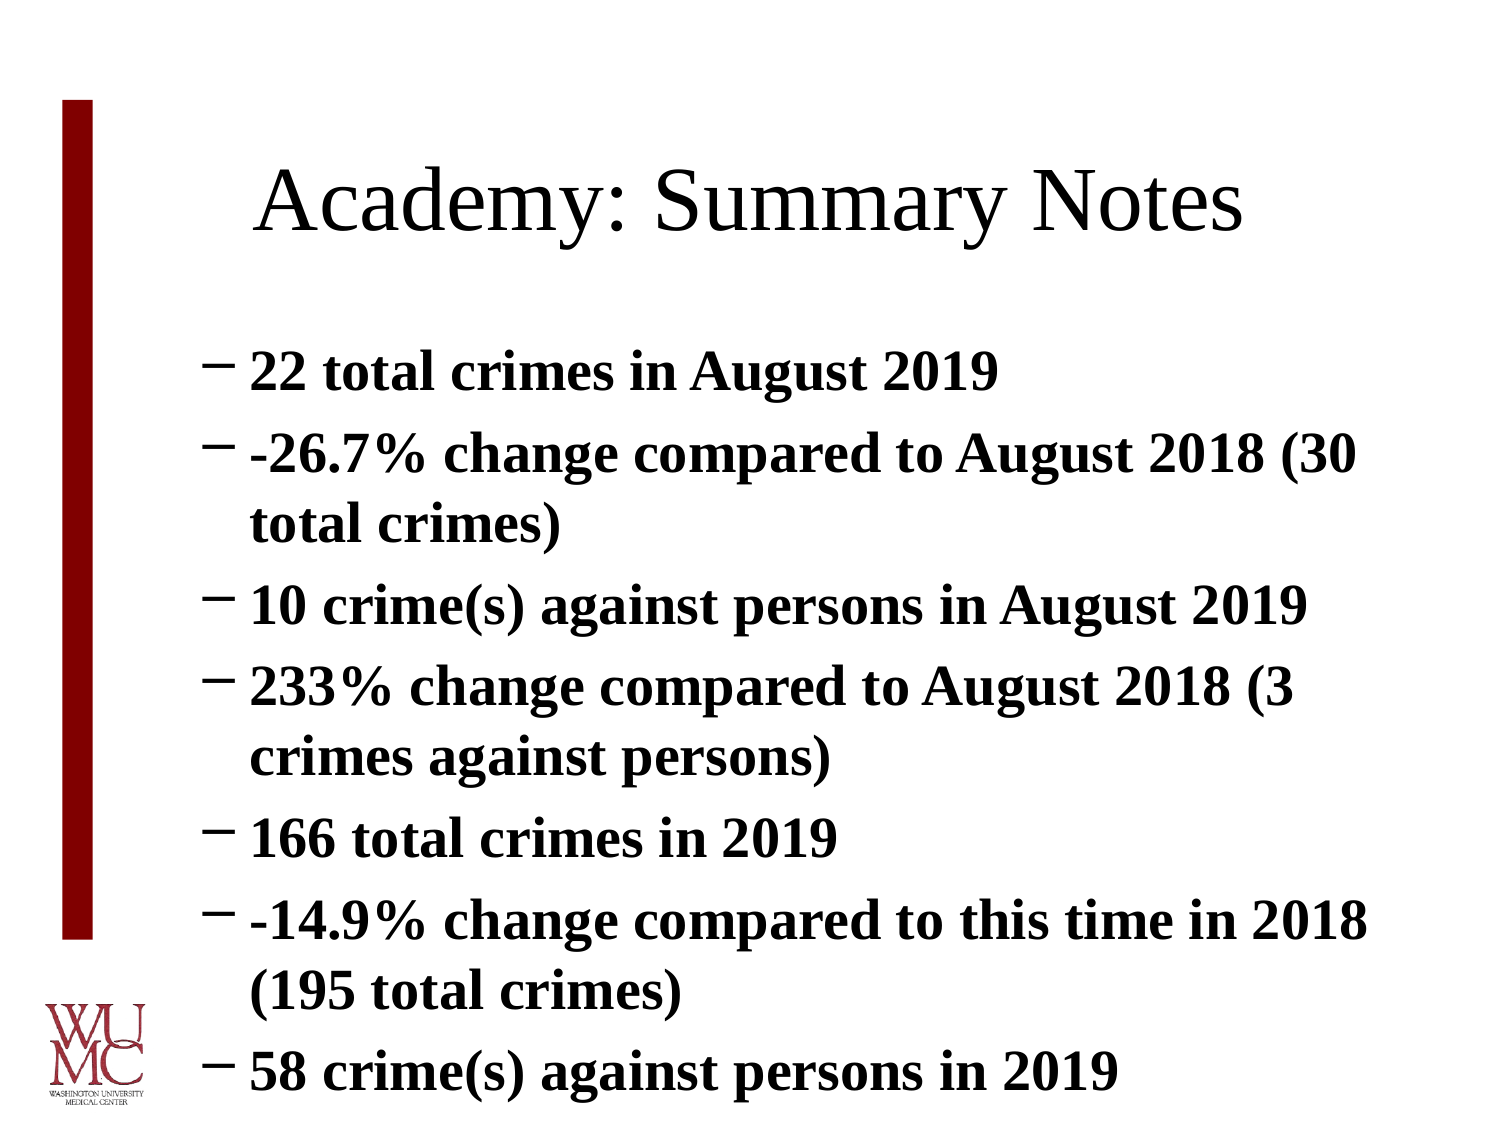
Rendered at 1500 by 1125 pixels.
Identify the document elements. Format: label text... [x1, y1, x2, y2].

picture [41, 996, 156, 1113]
title Academy: Summary Notes [112, 99, 1388, 288]
list 22 total crimes in August 2019 -26.7% change compared to August 2018 (30 total crimes) 10 crime(s) against persons in August 2019 233% change compared to August 2018 (3 crimes against persons) 166 total crimes in 2019 -14.9% change compared to this time in 2018 (195 total crimes) 58 crime(s) against persons in 2019 18.4% change compared to this time in 2018 (49 crimes against persons) [112, 324, 1388, 1001]
